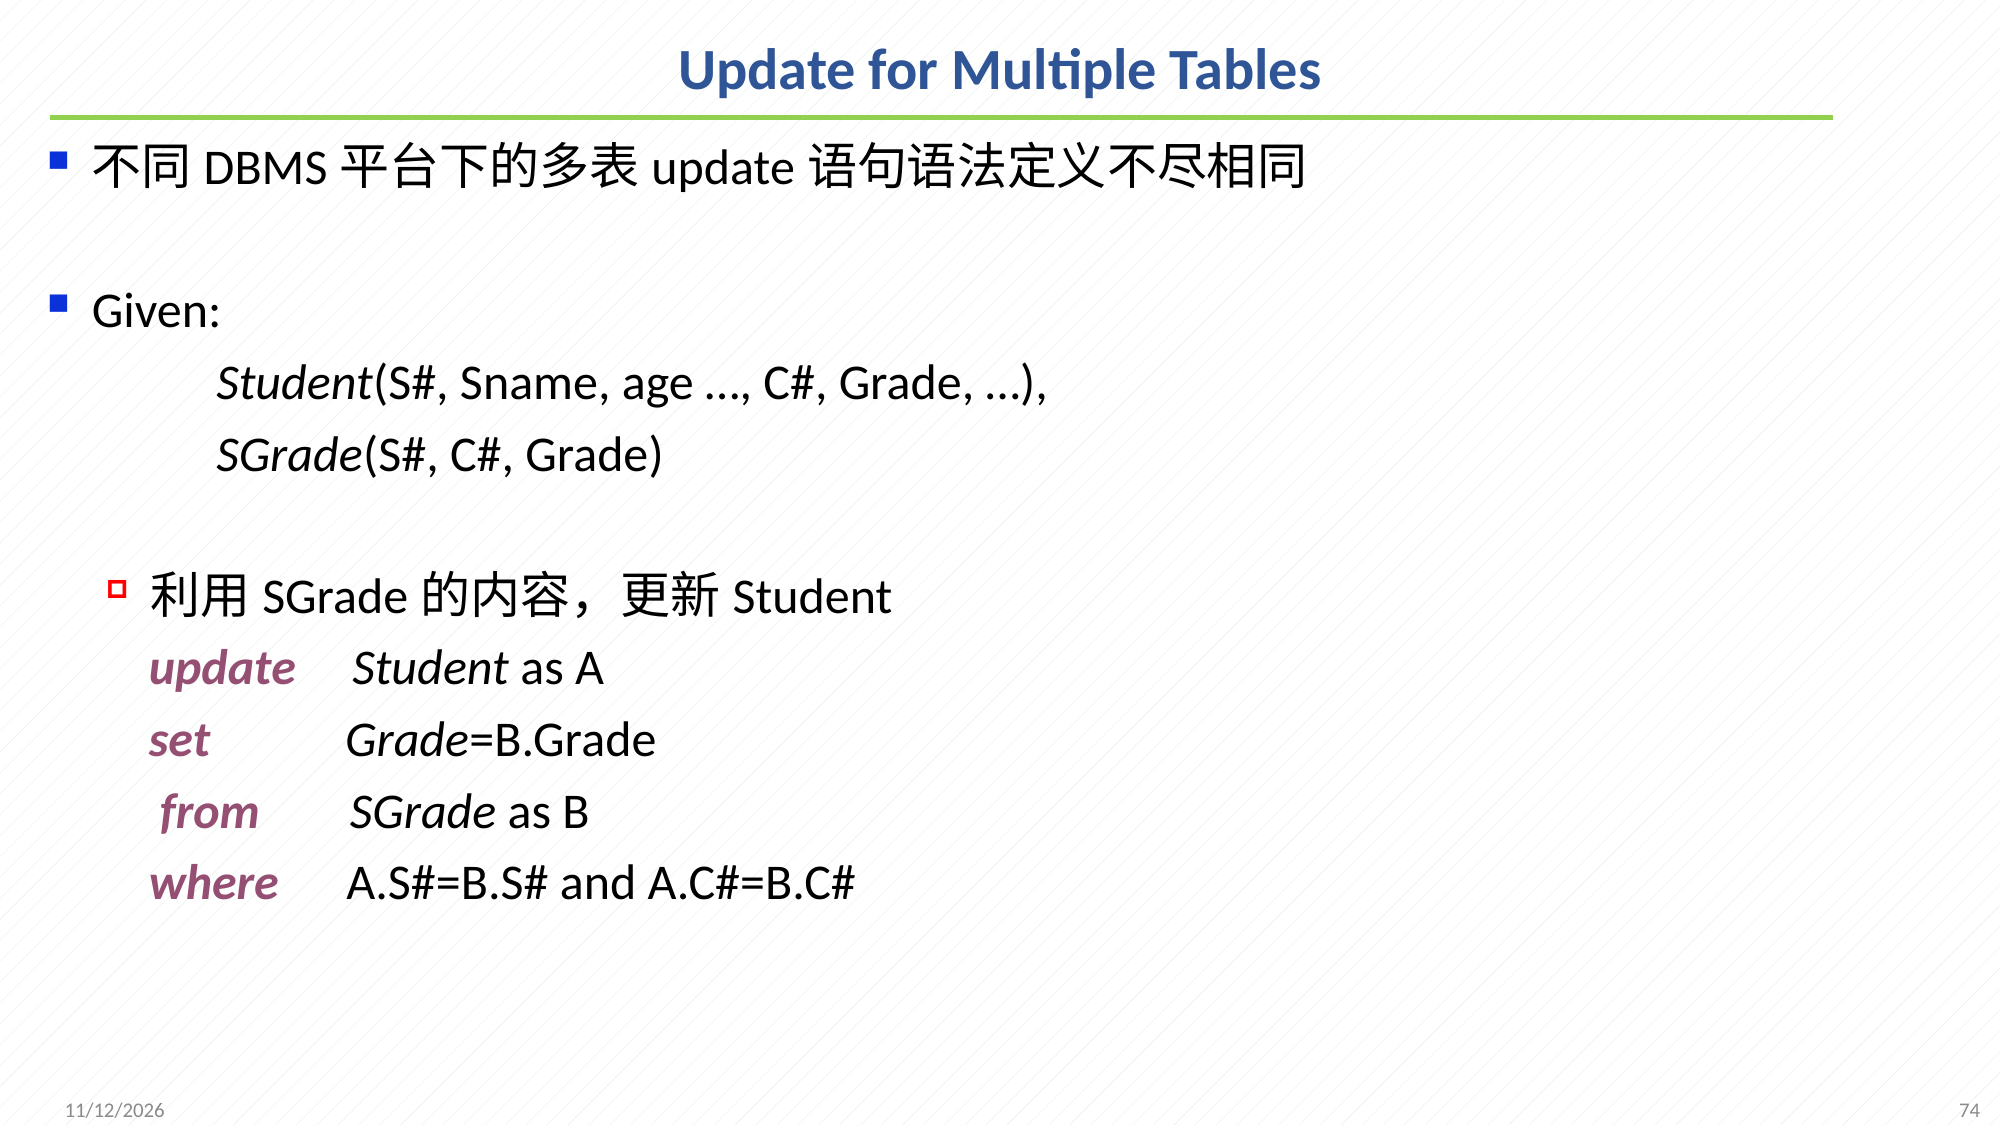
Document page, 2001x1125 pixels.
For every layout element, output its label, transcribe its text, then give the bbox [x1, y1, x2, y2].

title Update for Multiple Tables [50, 13, 1949, 126]
slide_number 74 [1545, 1079, 1996, 1125]
list 不同DBMS平台下的多表update语句语法定义不尽相同 Given: Student(S#, Sname, age …, C#, Grade, …), SGrade(S#, C#, Grade) 利用SGrade的内容，更新Student update Student as A set Grade=B.Grade from SGrade as B where A.S#=B.S# and A.C#=B.C# [32, 126, 1974, 1081]
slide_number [49, 1079, 500, 1125]
